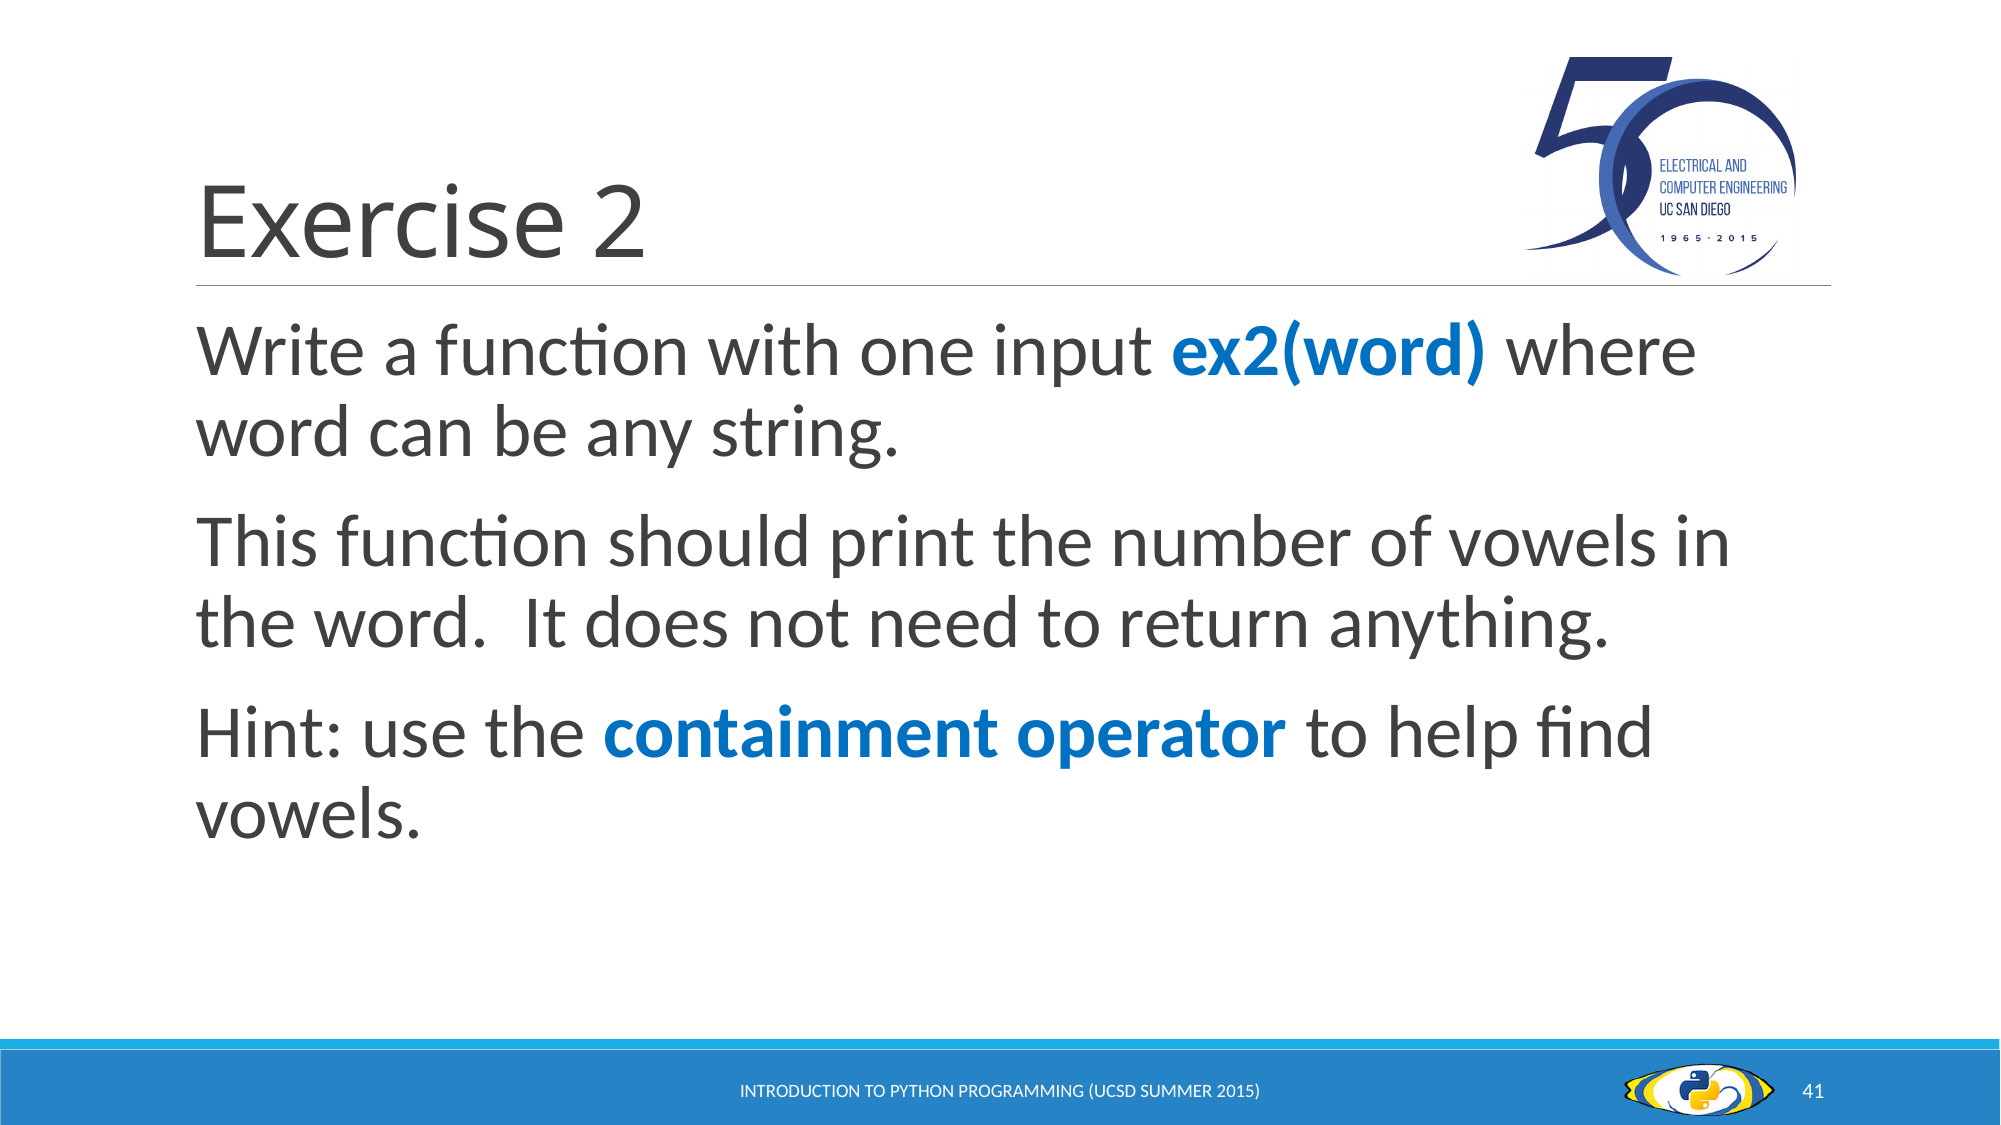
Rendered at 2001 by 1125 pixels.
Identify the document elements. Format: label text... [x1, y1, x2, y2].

title Exercise 2 [180, 47, 1830, 285]
slide_number 41 [1624, 1059, 1840, 1120]
list Write a function with one input ex2(word) where word can be any string. This function should print the number of vowels in the word. It does not need to return anything. Hint: use the containment operator to help find vowels. [180, 302, 1830, 963]
footer Introduction to Python Programming (UCSD Summer 2015) [604, 1059, 1396, 1120]
